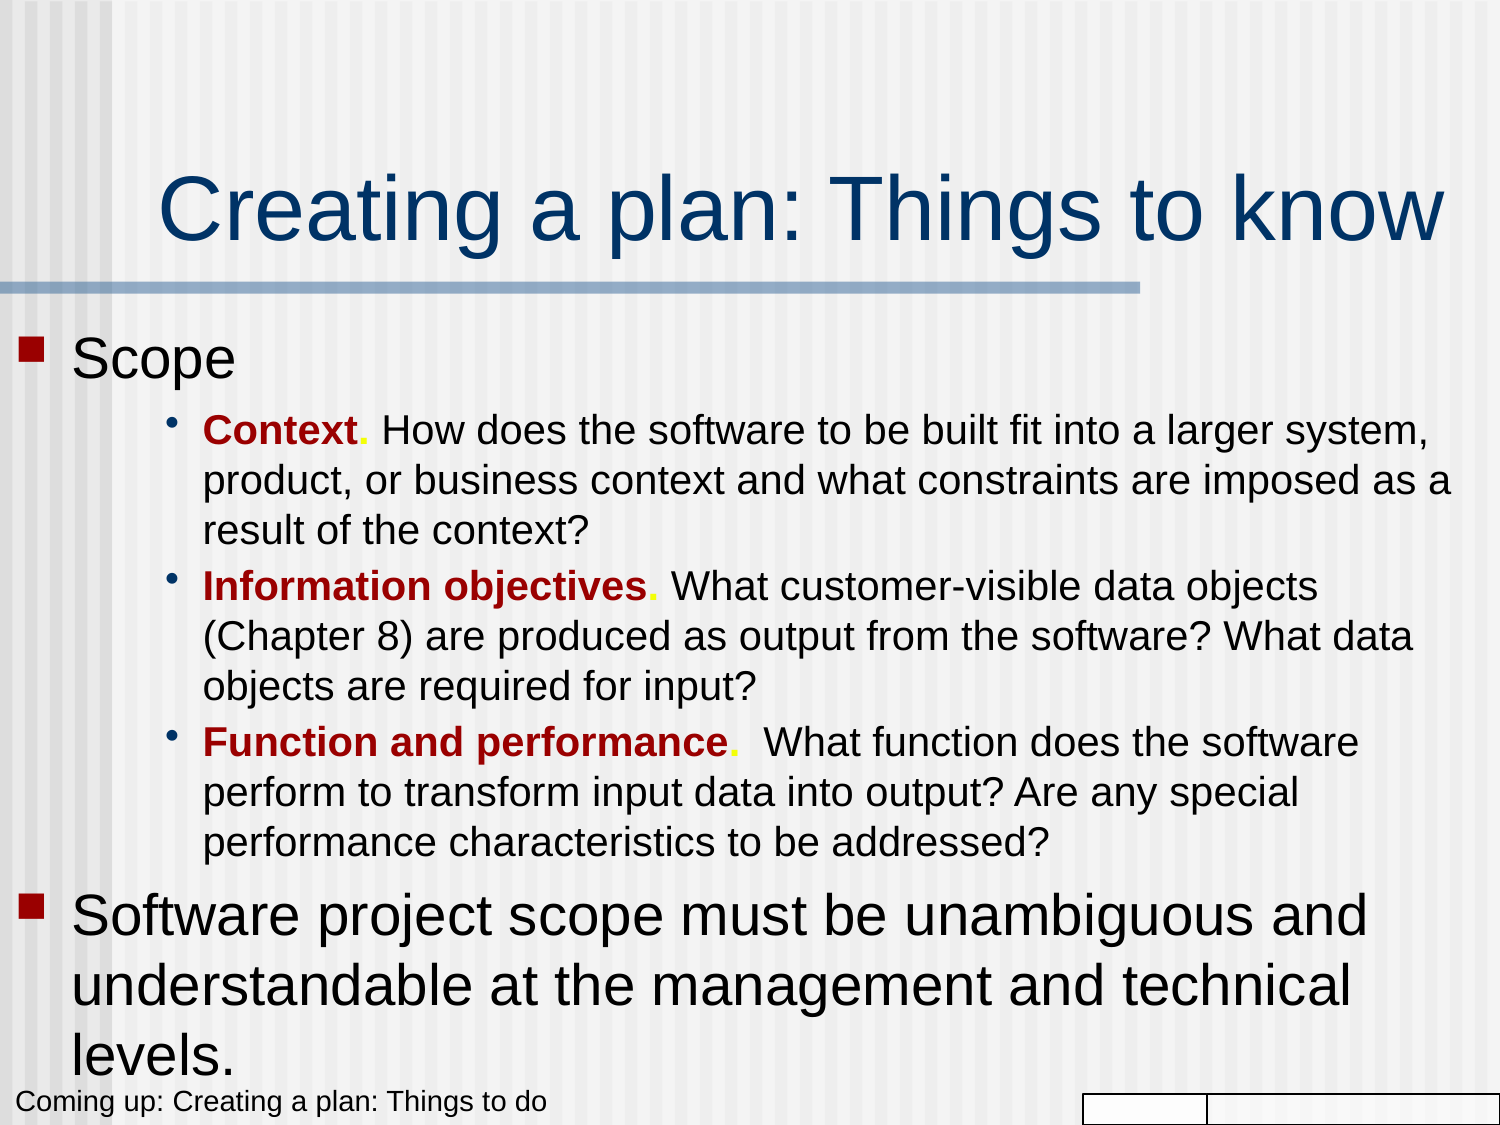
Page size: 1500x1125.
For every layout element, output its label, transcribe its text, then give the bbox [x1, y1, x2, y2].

text_box [1083, 1093, 1206, 1125]
text_box [1206, 1093, 1500, 1125]
title Creating a plan: Things to know [142, 87, 1482, 267]
footer Coming up: Creating a plan: Things to do [0, 1074, 988, 1125]
list Scope Context. How does the software to be built fit into a larger system, product, or business context and what constraints are imposed as a result of the context? Information objectives. What customer-visible data objects (Chapter 8) are produced as output from the software? What data objects are required for input? Function and performance. What function does the software perform to transform input data into output? Are any special performance characteristics to be addressed? Software project scope must be unambiguous and understandable at the management and technical levels. [0, 312, 1481, 1000]
